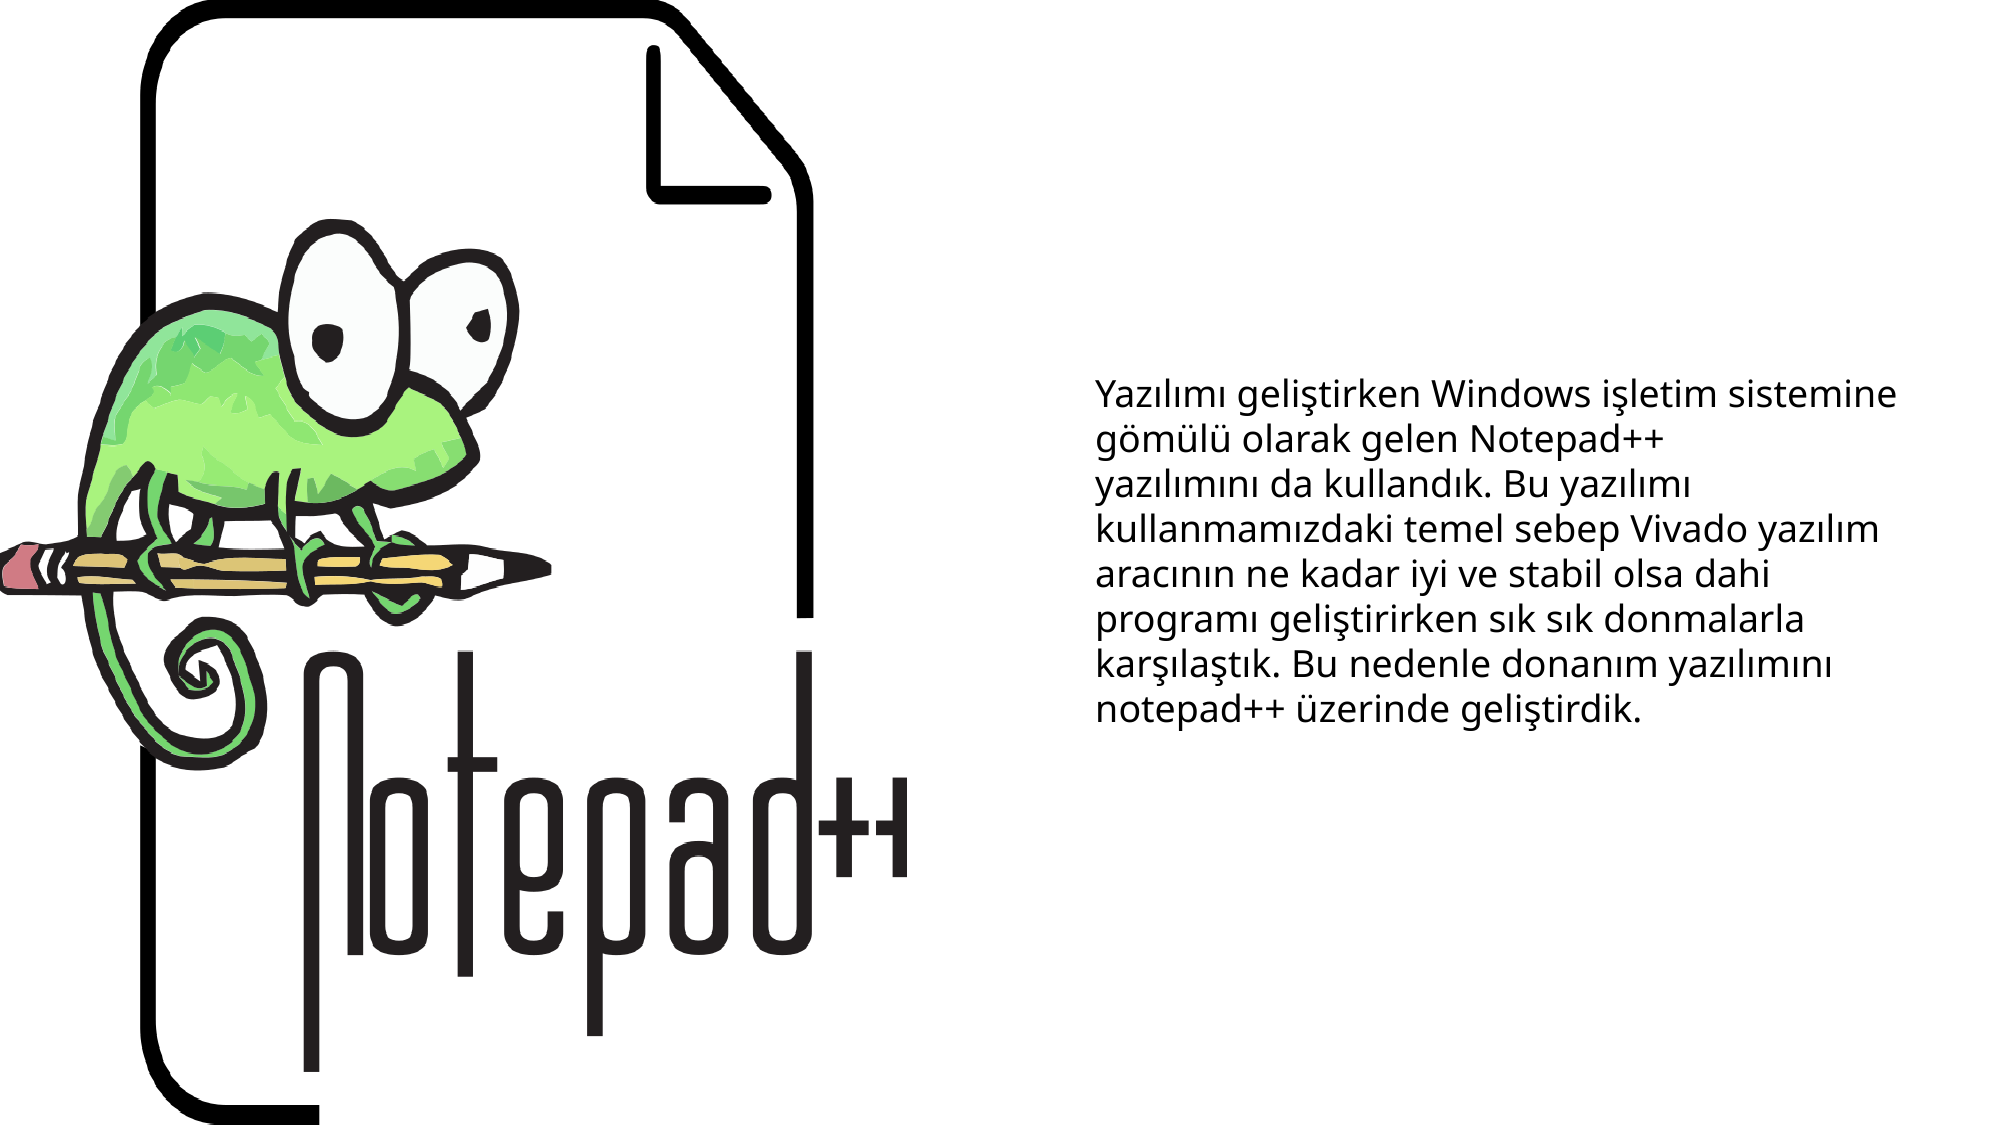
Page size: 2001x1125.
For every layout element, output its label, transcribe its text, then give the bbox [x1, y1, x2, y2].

picture [0, 0, 908, 1125]
text_box Yazılımı geliştirken Windows işletim sistemine gömülü olarak gelen Notepad++ yazılımını da kullandık. Bu yazılımı kullanmamızdaki temel sebep Vivado yazılım aracının ne kadar iyi ve stabil olsa dahi programı geliştirirken sık sık donmalarla karşılaştık. Bu nedenle donanım yazılımını notepad++ üzerinde geliştirdik. [1080, 362, 1928, 738]
